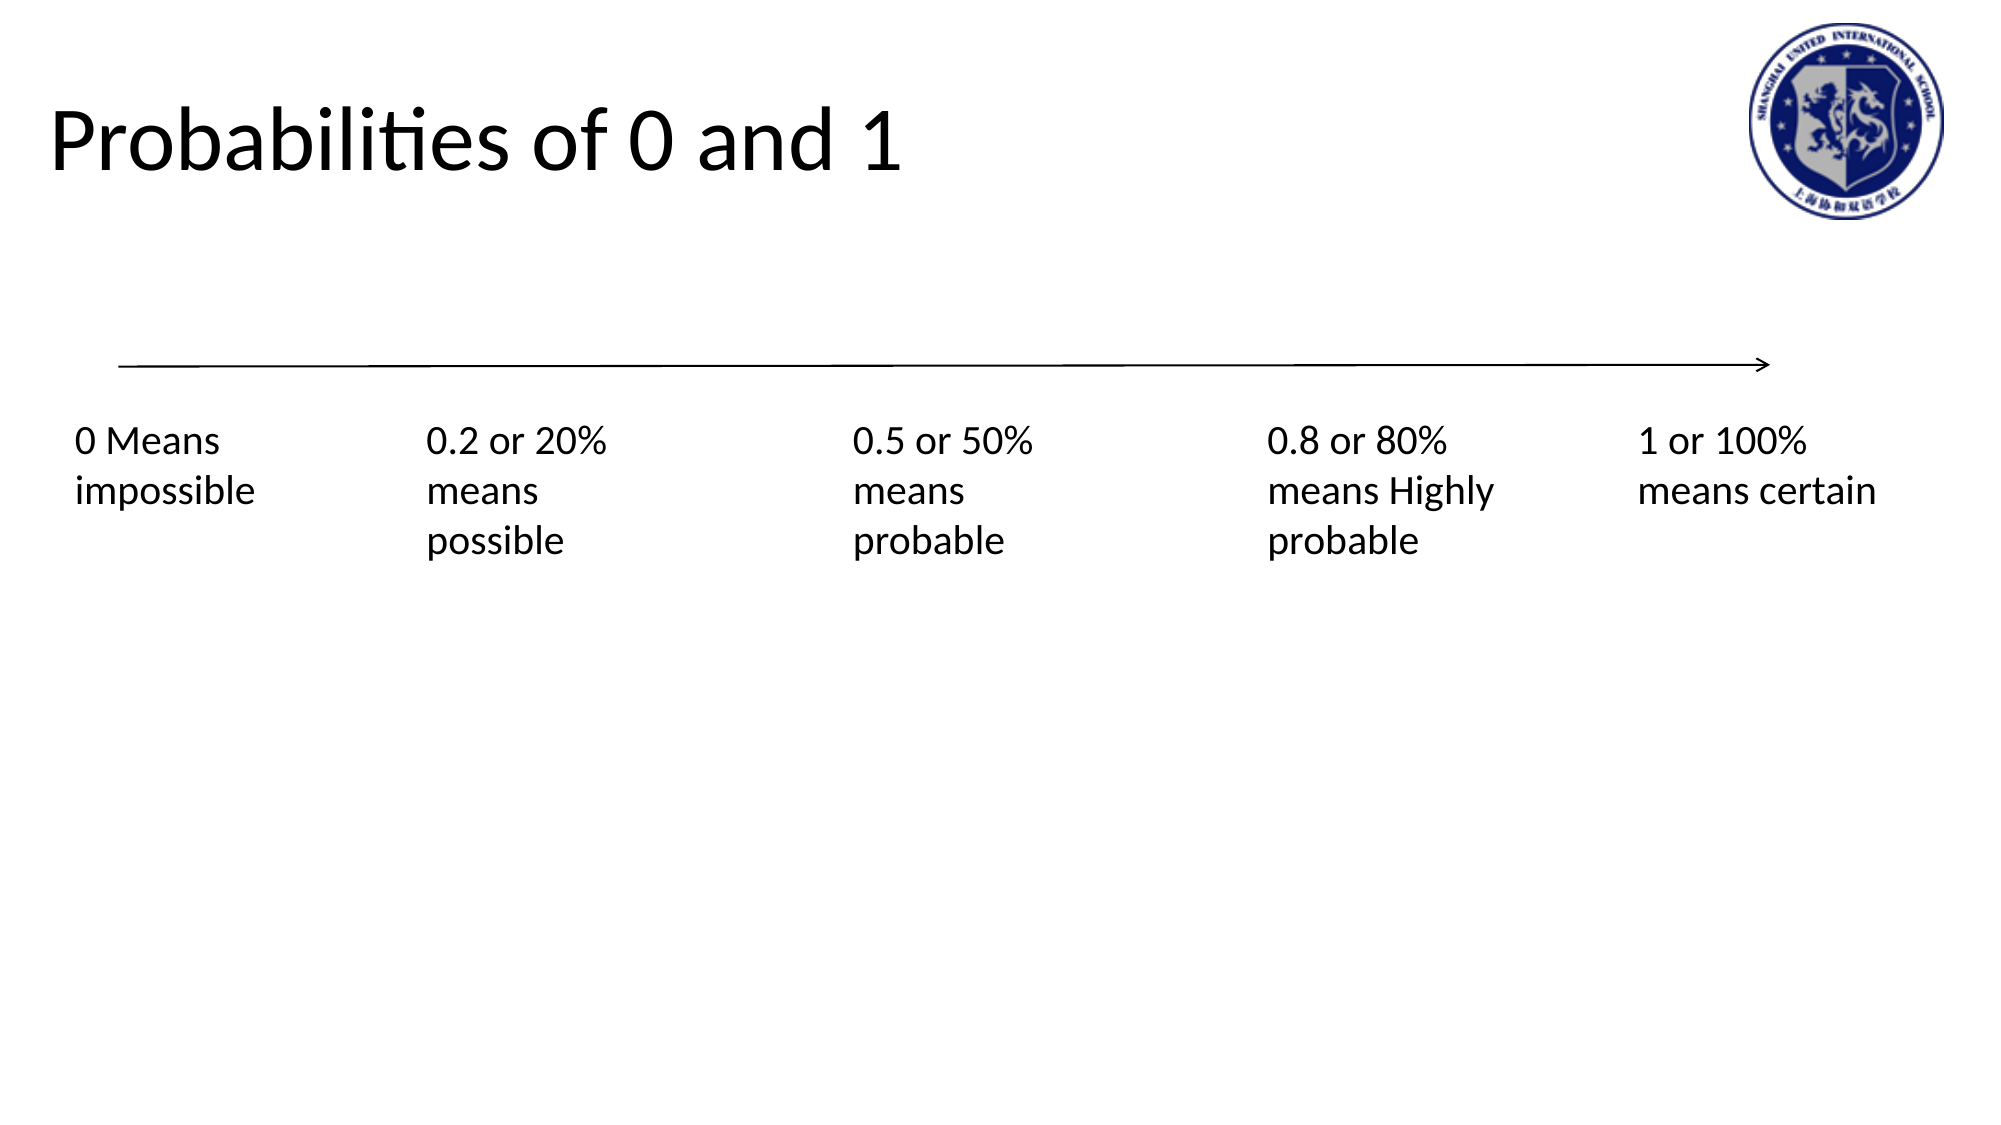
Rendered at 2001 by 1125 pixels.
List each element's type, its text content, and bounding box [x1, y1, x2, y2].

title Probabilities of 0 and 1 [34, 32, 1760, 250]
picture [1749, 23, 1944, 220]
text_box 0.5 or 50% means probable [838, 405, 1120, 571]
text_box 1 or 100% means certain [1622, 405, 1904, 521]
text_box 0.8 or 80% means Highly probable [1252, 405, 1534, 571]
text_box 0.2 or 20% means possible [411, 405, 693, 571]
text_box 0 Means impossible [60, 405, 342, 521]
